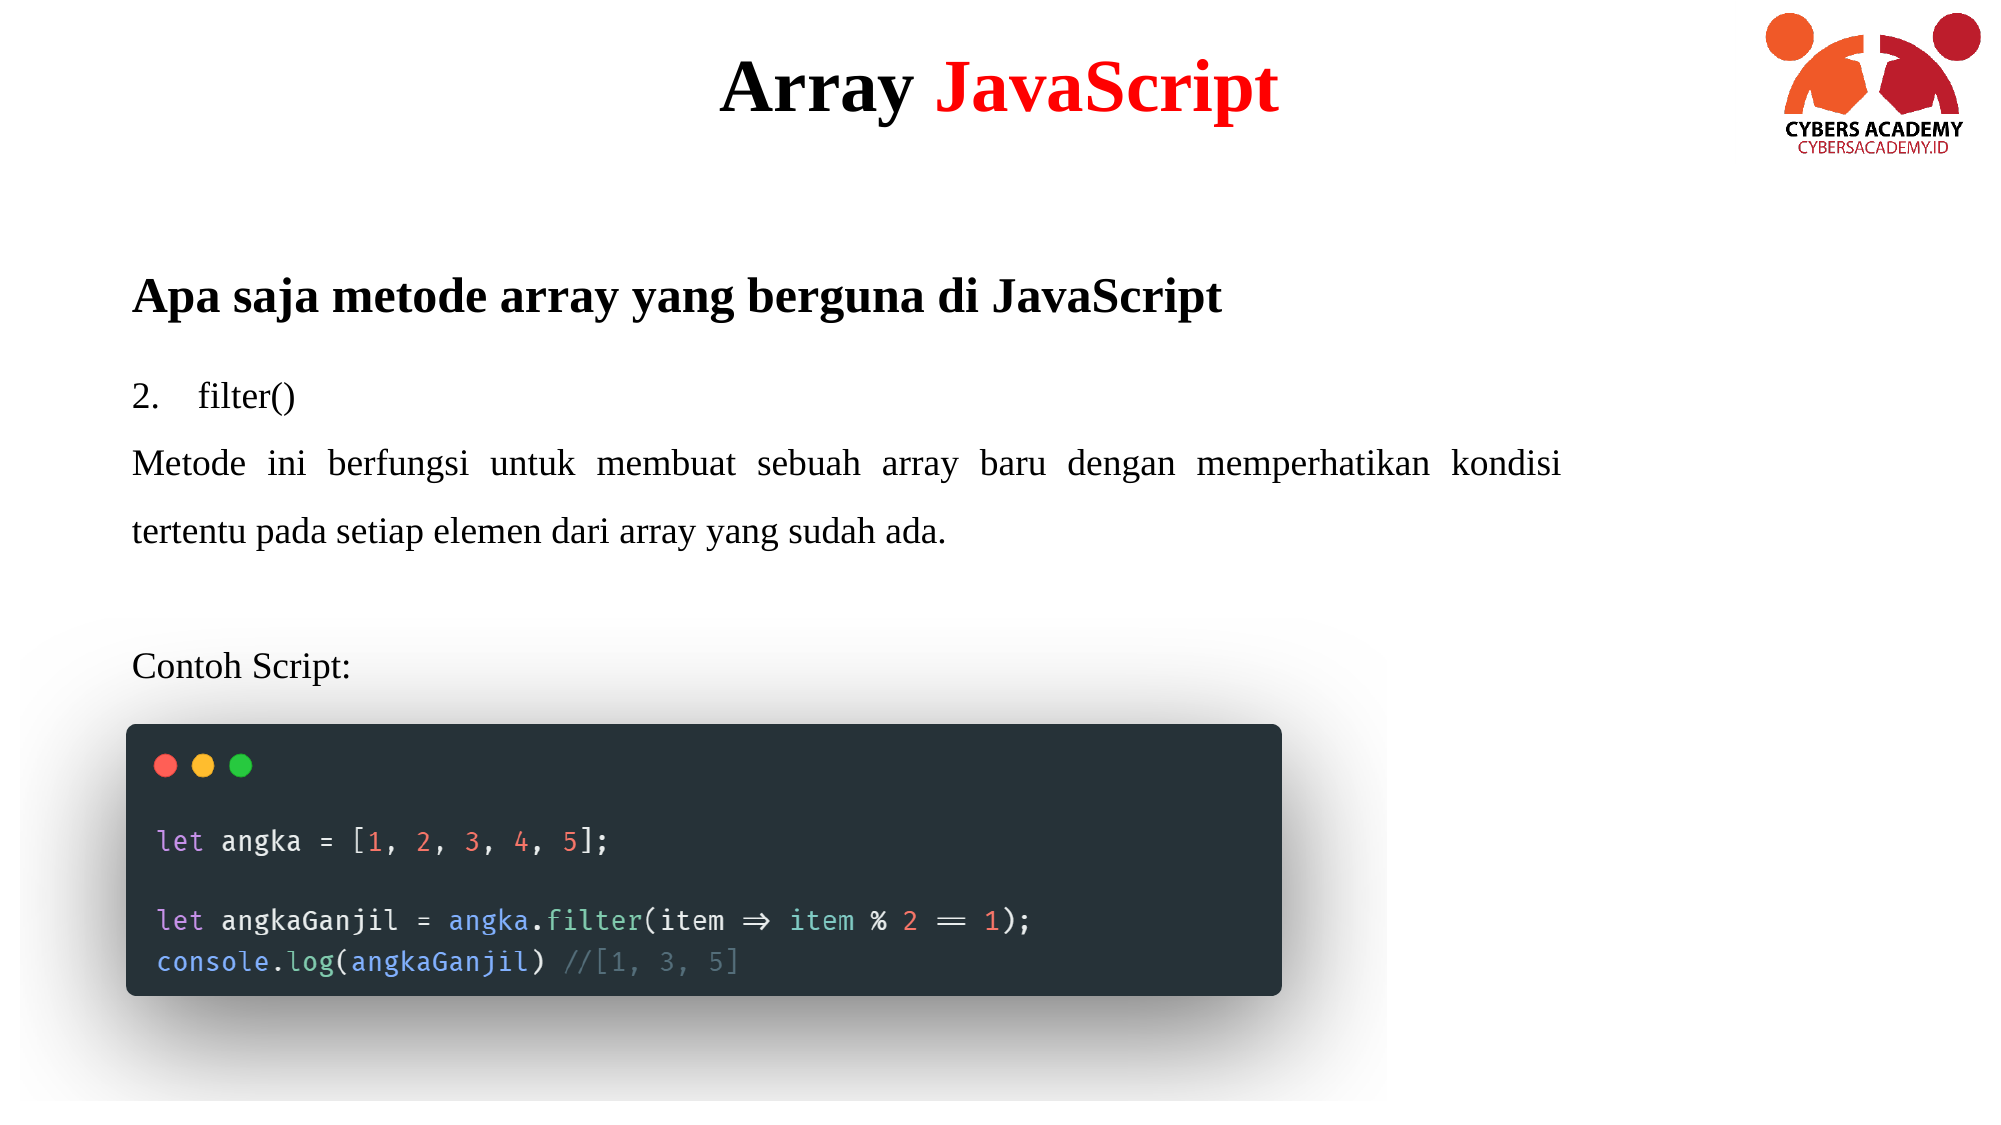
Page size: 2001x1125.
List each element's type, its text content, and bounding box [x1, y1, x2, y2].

text_box Array JavaScript [576, 29, 1424, 135]
text_box Apa saja metode array yang berguna di JavaScript [116, 250, 1252, 330]
picture [1735, 1, 2000, 164]
text_box filter() Metode ini berfungsi untuk membuat sebuah array baru dengan memperhatikan kondisi tertentu pada setiap elemen dari array yang sudah ada. Contoh Script: [116, 340, 1579, 694]
picture [20, 618, 1387, 1101]
